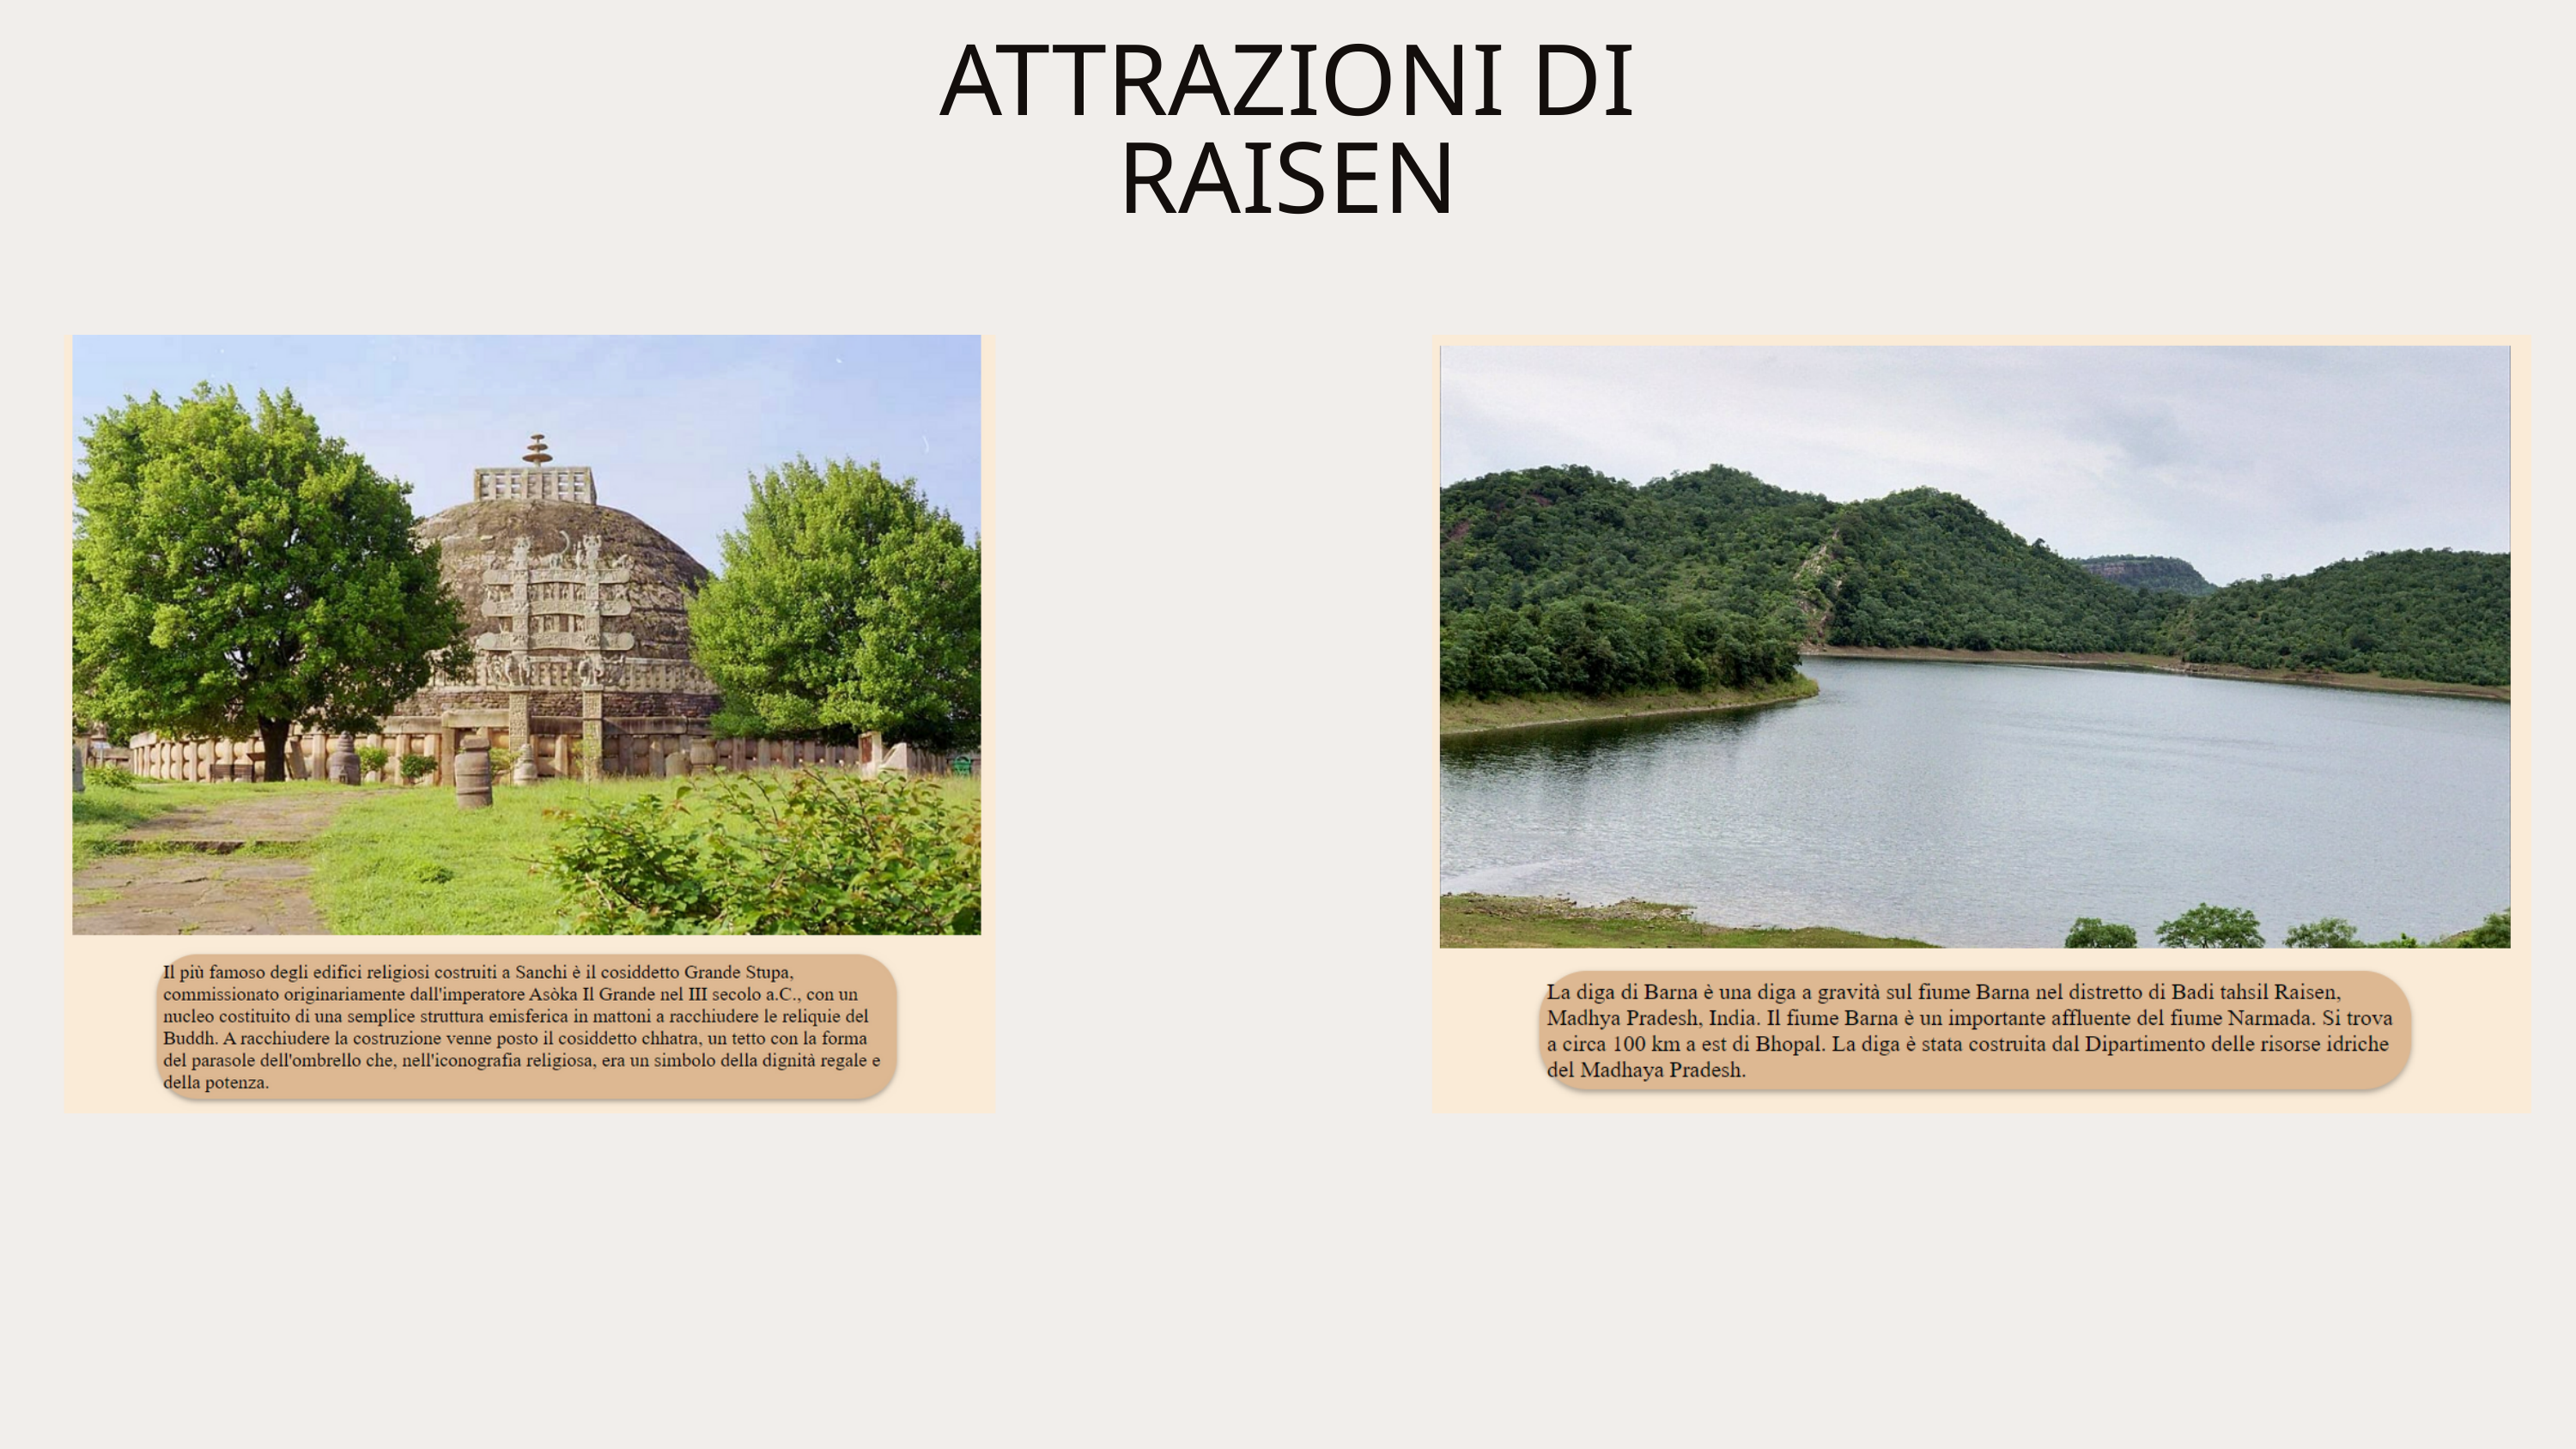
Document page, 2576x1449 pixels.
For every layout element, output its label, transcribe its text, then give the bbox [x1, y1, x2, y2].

picture [64, 335, 996, 1114]
picture [1431, 335, 2532, 1114]
text_box ATTRAZIONI DI RAISEN [812, 36, 1764, 233]
